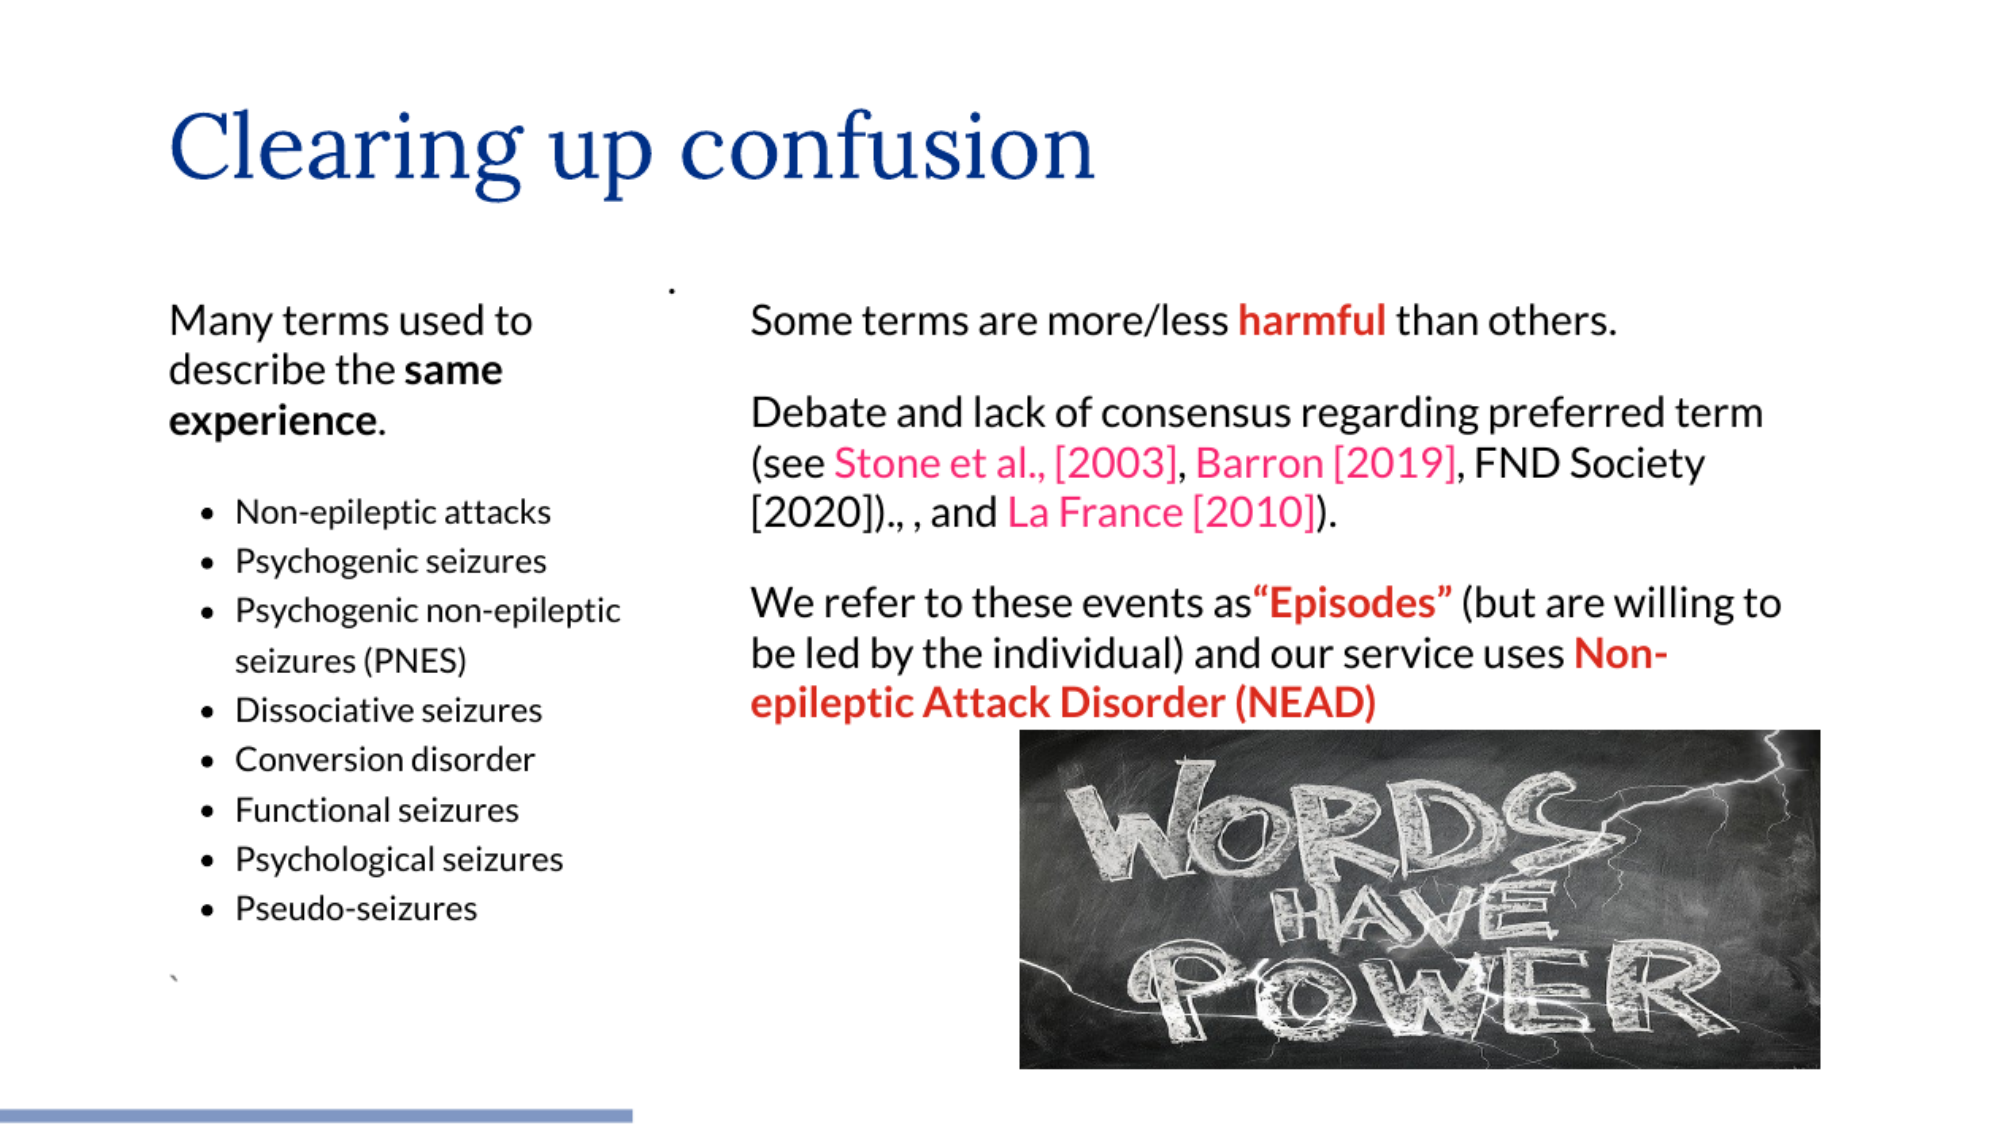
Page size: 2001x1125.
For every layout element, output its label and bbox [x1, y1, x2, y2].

list [0, 0, 2000, 1125]
